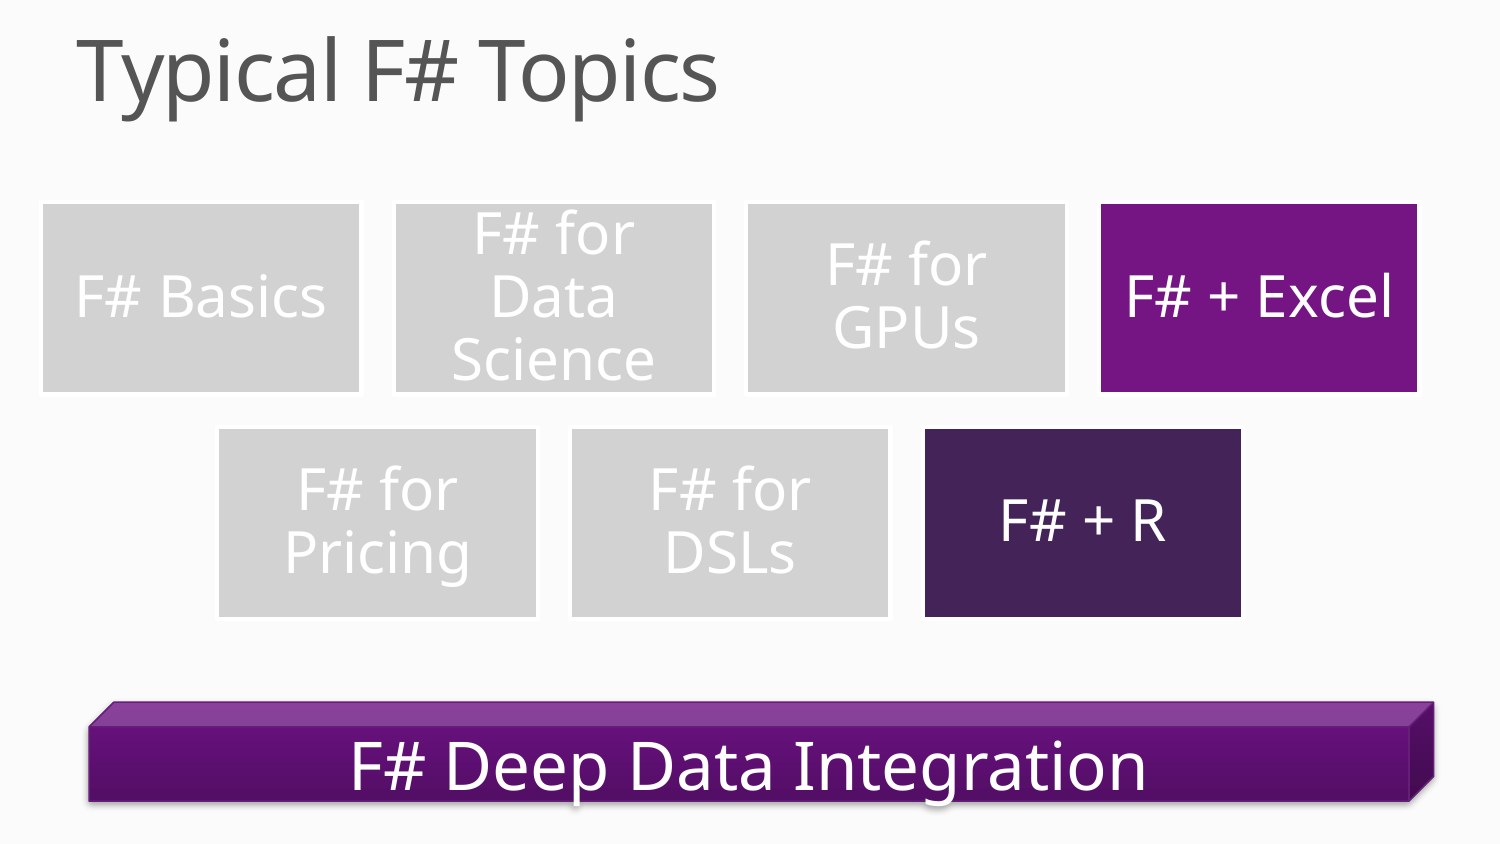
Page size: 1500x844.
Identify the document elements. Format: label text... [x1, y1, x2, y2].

text_box F# Deep Data Integration [88, 701, 1435, 802]
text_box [40, 151, 1421, 671]
title Typical F# Topics [76, 28, 1424, 122]
